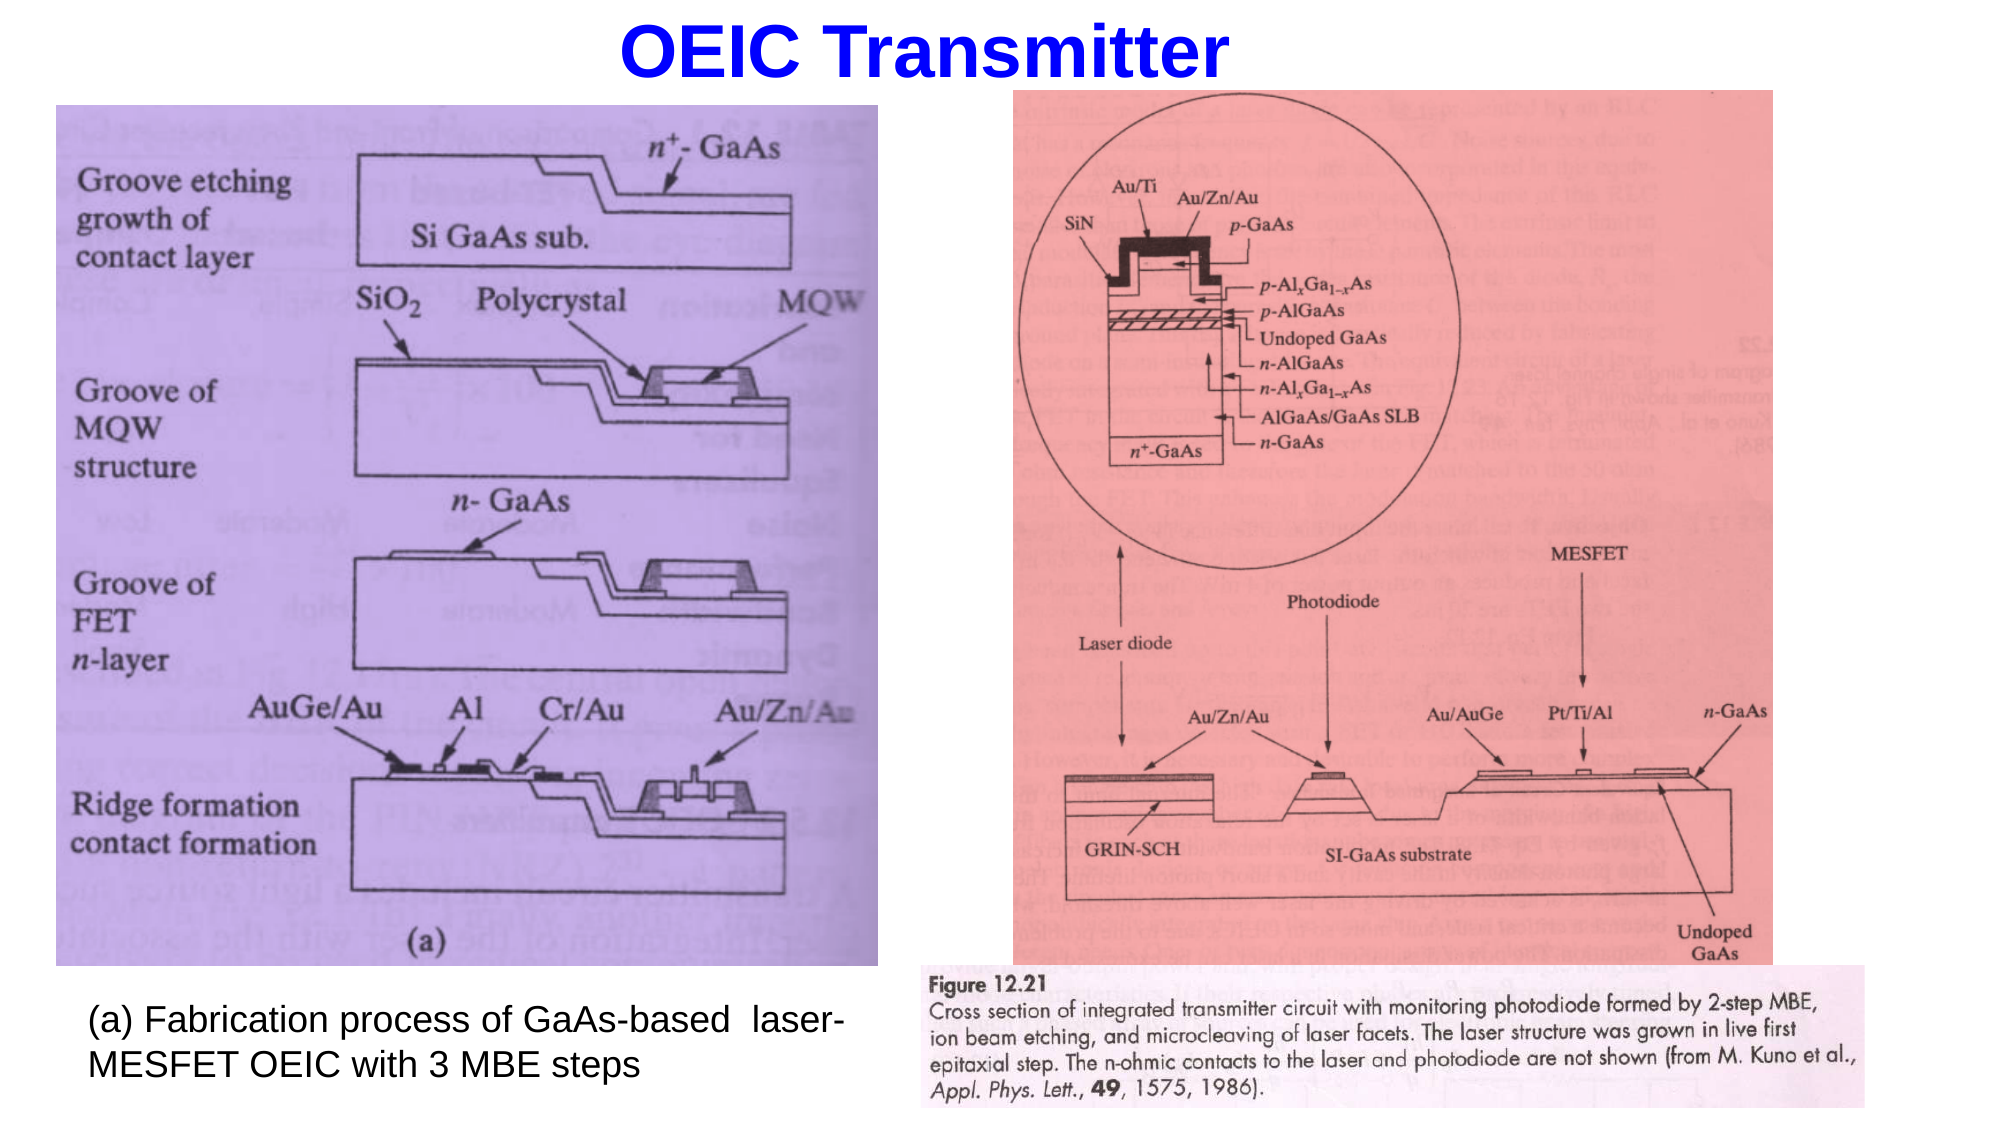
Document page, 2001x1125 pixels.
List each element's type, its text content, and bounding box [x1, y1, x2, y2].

picture [55, 104, 878, 967]
picture [920, 90, 1865, 1108]
text_box (a) Fabrication process of GaAs-based laser-MESFET OEIC with 3 MBE steps [72, 987, 861, 1093]
text_box OEIC Transmitter [617, 0, 1356, 93]
